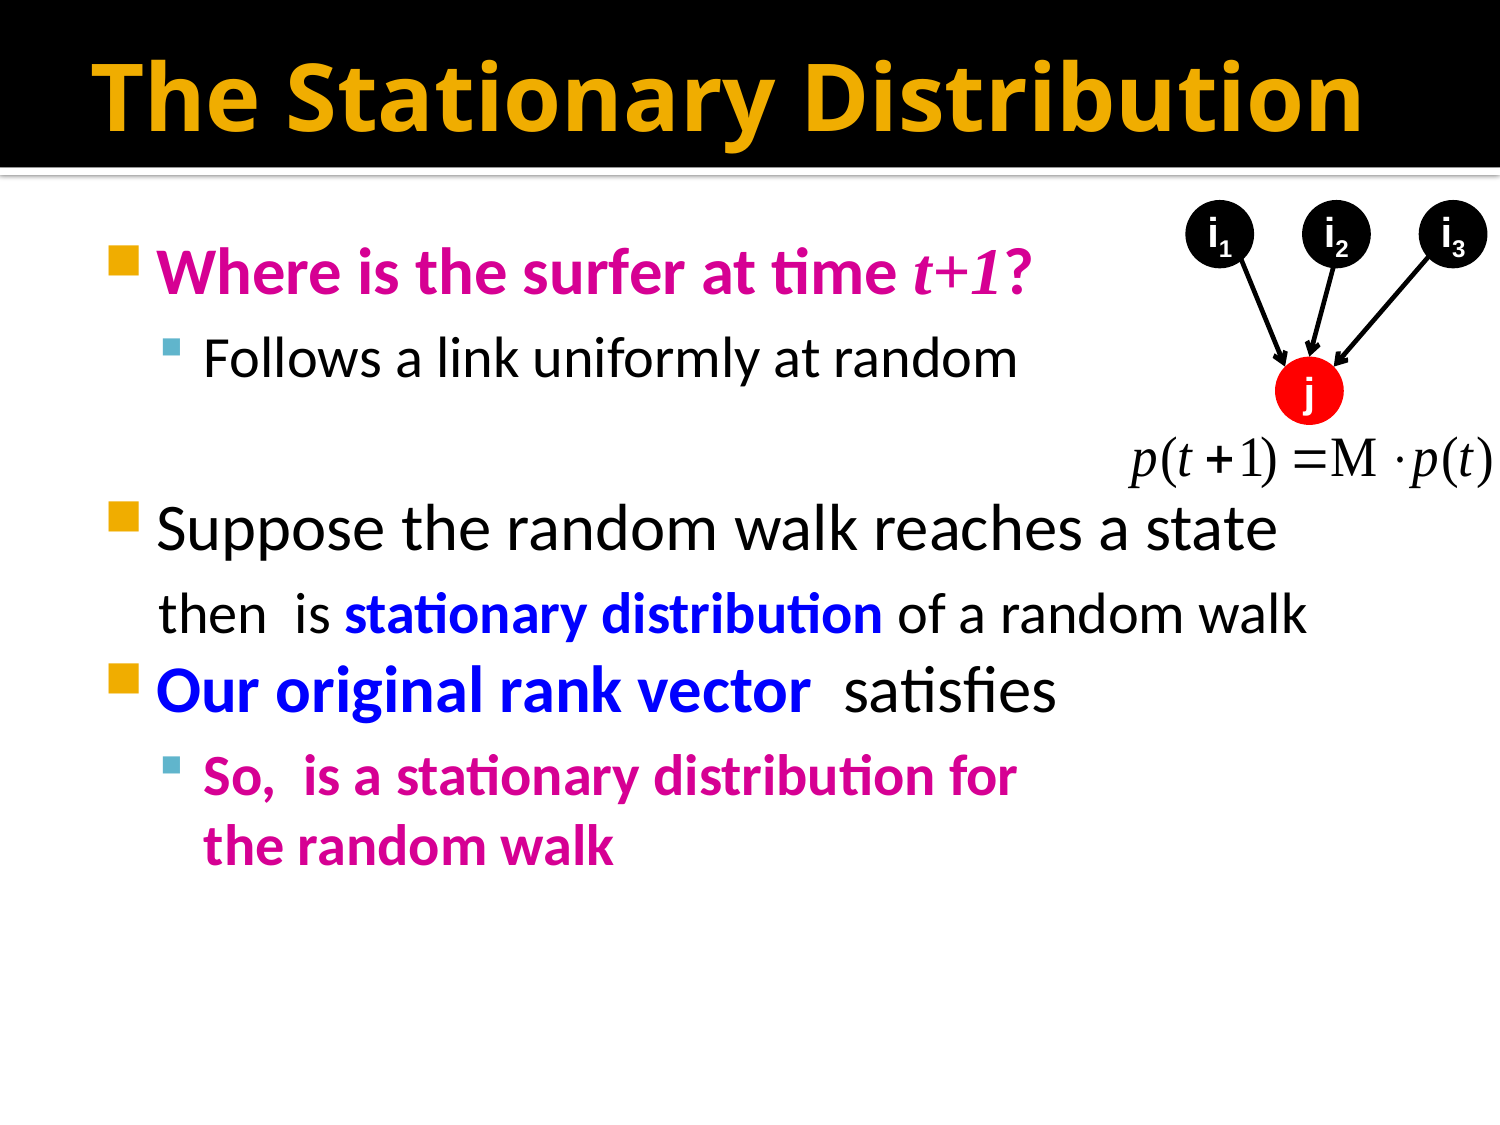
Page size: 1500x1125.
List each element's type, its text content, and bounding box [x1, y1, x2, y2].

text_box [1333, 228, 1454, 367]
text_box i1 [1181, 196, 1258, 273]
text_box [1117, 423, 1500, 500]
text_box j [1271, 353, 1348, 422]
text_box i2 [1298, 196, 1374, 253]
title The Stationary Distribution [75, 12, 1425, 175]
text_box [1228, 228, 1286, 367]
text_box i3 [1415, 196, 1492, 272]
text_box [1309, 228, 1331, 357]
